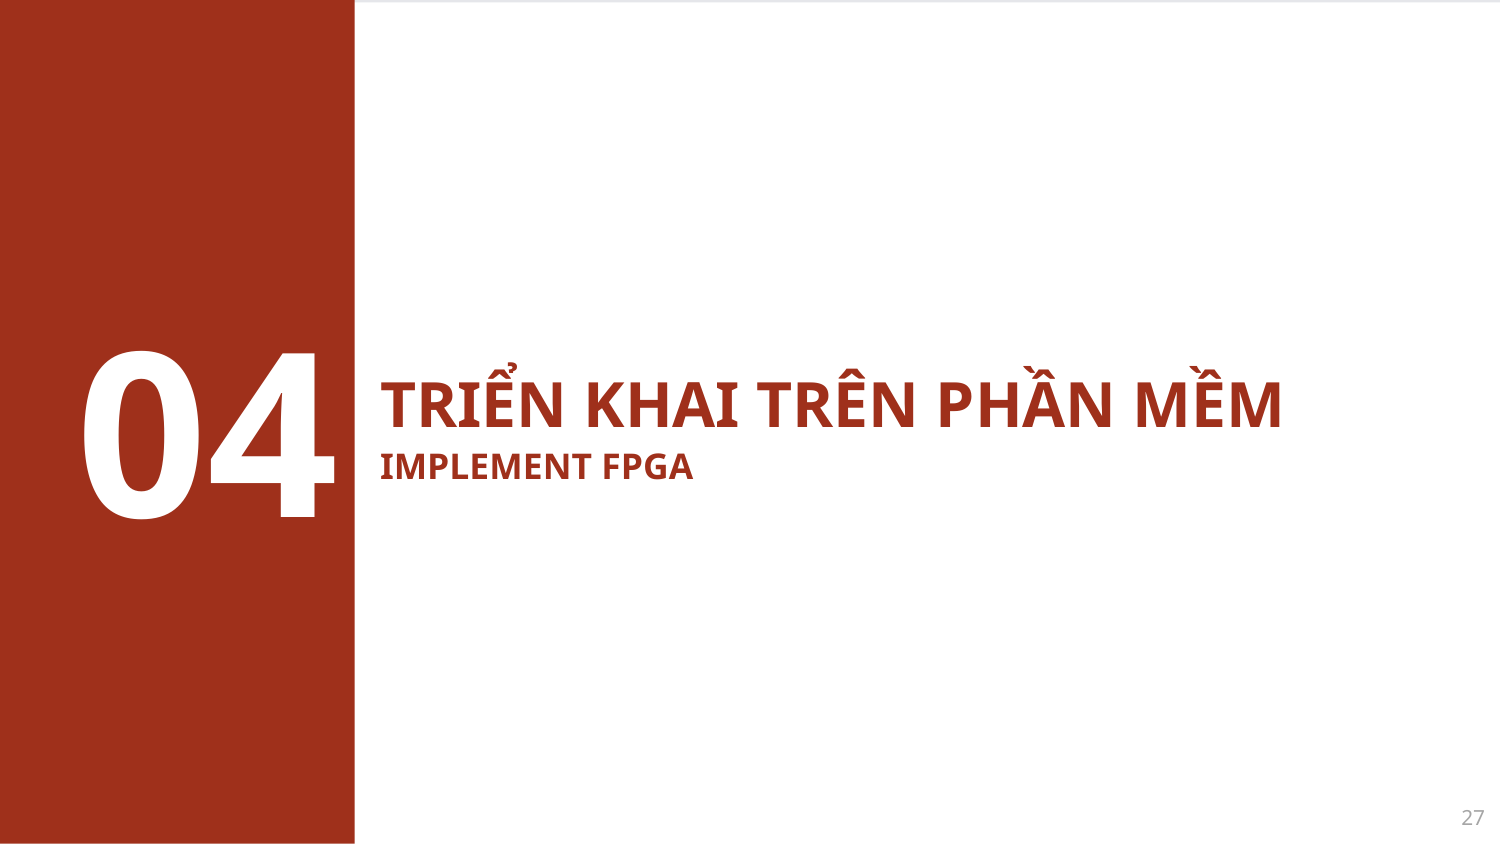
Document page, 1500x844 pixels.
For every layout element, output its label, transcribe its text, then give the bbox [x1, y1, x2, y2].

text_box 04 [65, 289, 395, 509]
text_box [357, 0, 1500, 844]
text_box [0, 0, 357, 844]
title TRIỂN KHAI TRÊN PHẦN MỀM IMPLEMENT FPGA [368, 312, 1435, 532]
text_box 27 [1428, 796, 1500, 837]
